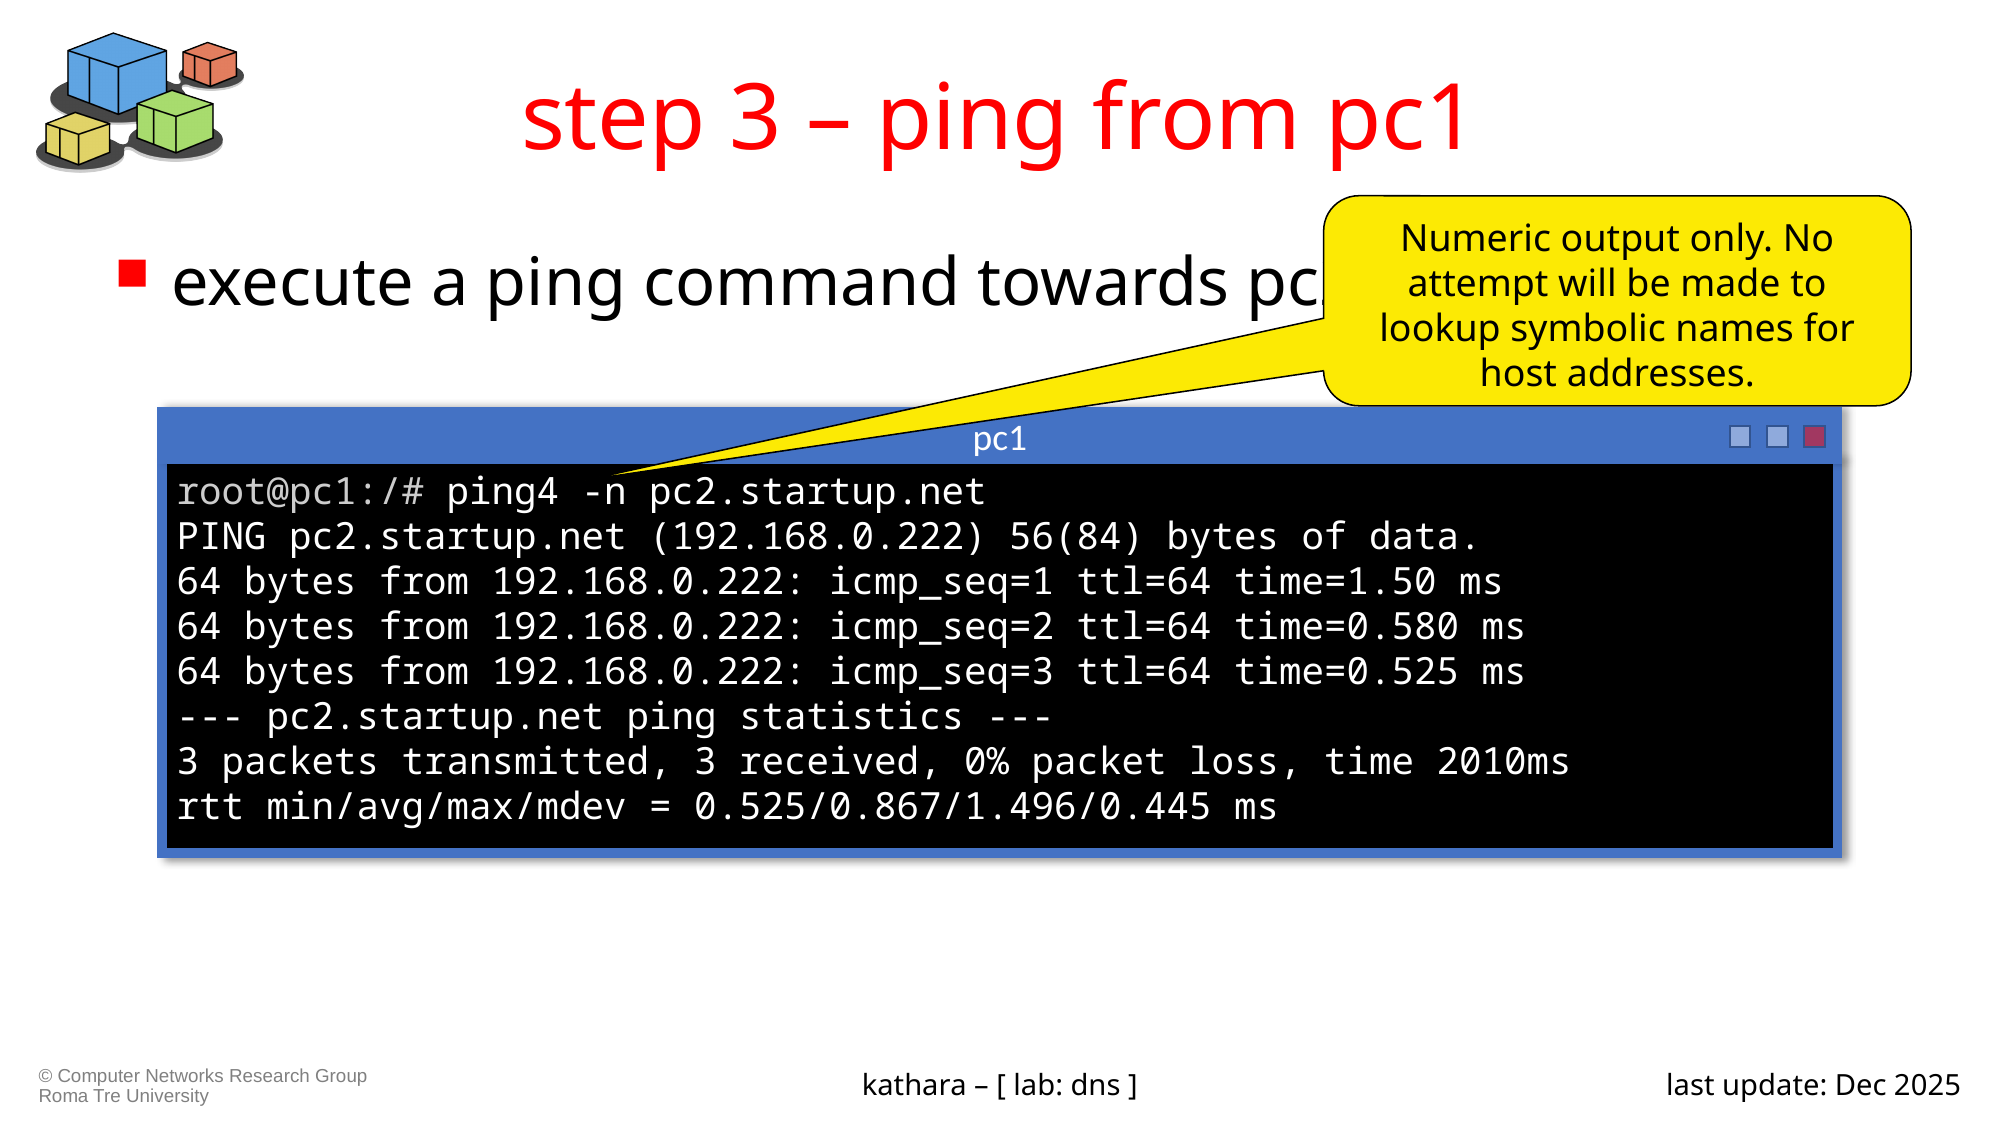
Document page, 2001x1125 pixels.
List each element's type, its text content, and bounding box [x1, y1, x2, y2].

text_box Numeric output only. No attempt will be made to lookup symbolic names for host addresses. [900, 195, 1912, 411]
picture [36, 32, 99, 173]
list execute a ping command towards pc2 [99, 231, 1900, 1005]
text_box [161, 411, 1839, 854]
title step 3 – ping from pc1 [99, 19, 1900, 207]
footer kathara – [ lab: dns ] [511, 1058, 1489, 1114]
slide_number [1519, 1058, 1977, 1114]
